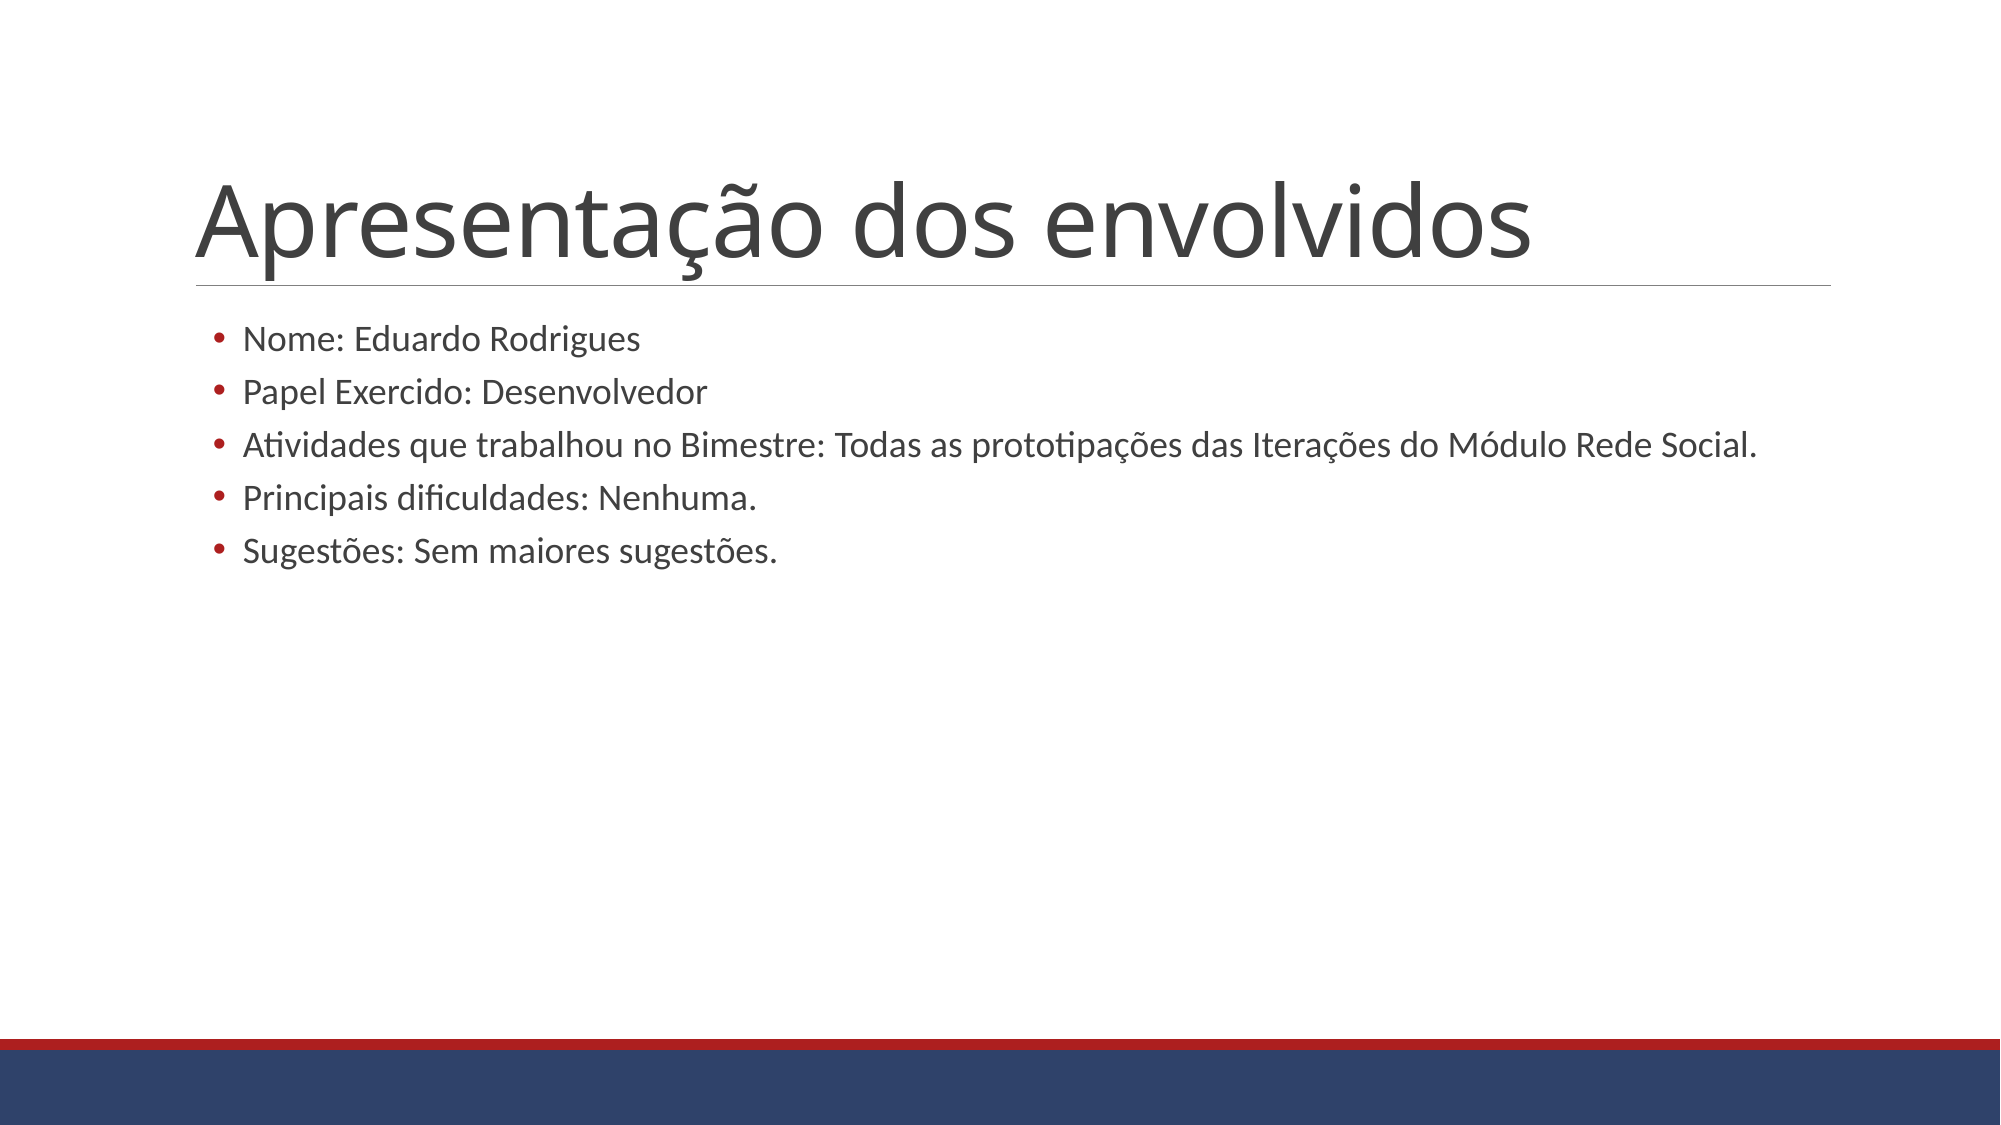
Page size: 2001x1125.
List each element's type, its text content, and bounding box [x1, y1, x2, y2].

list Nome: Eduardo Rodrigues Papel Exercido: Desenvolvedor Atividades que trabalhou no Bimestre: Todas as prototipações das Iterações do Módulo Rede Social. Principais dificuldades: Nenhuma. Sugestões: Sem maiores sugestões. [180, 311, 1830, 972]
title Apresentação dos envolvidos [180, 47, 1830, 285]
